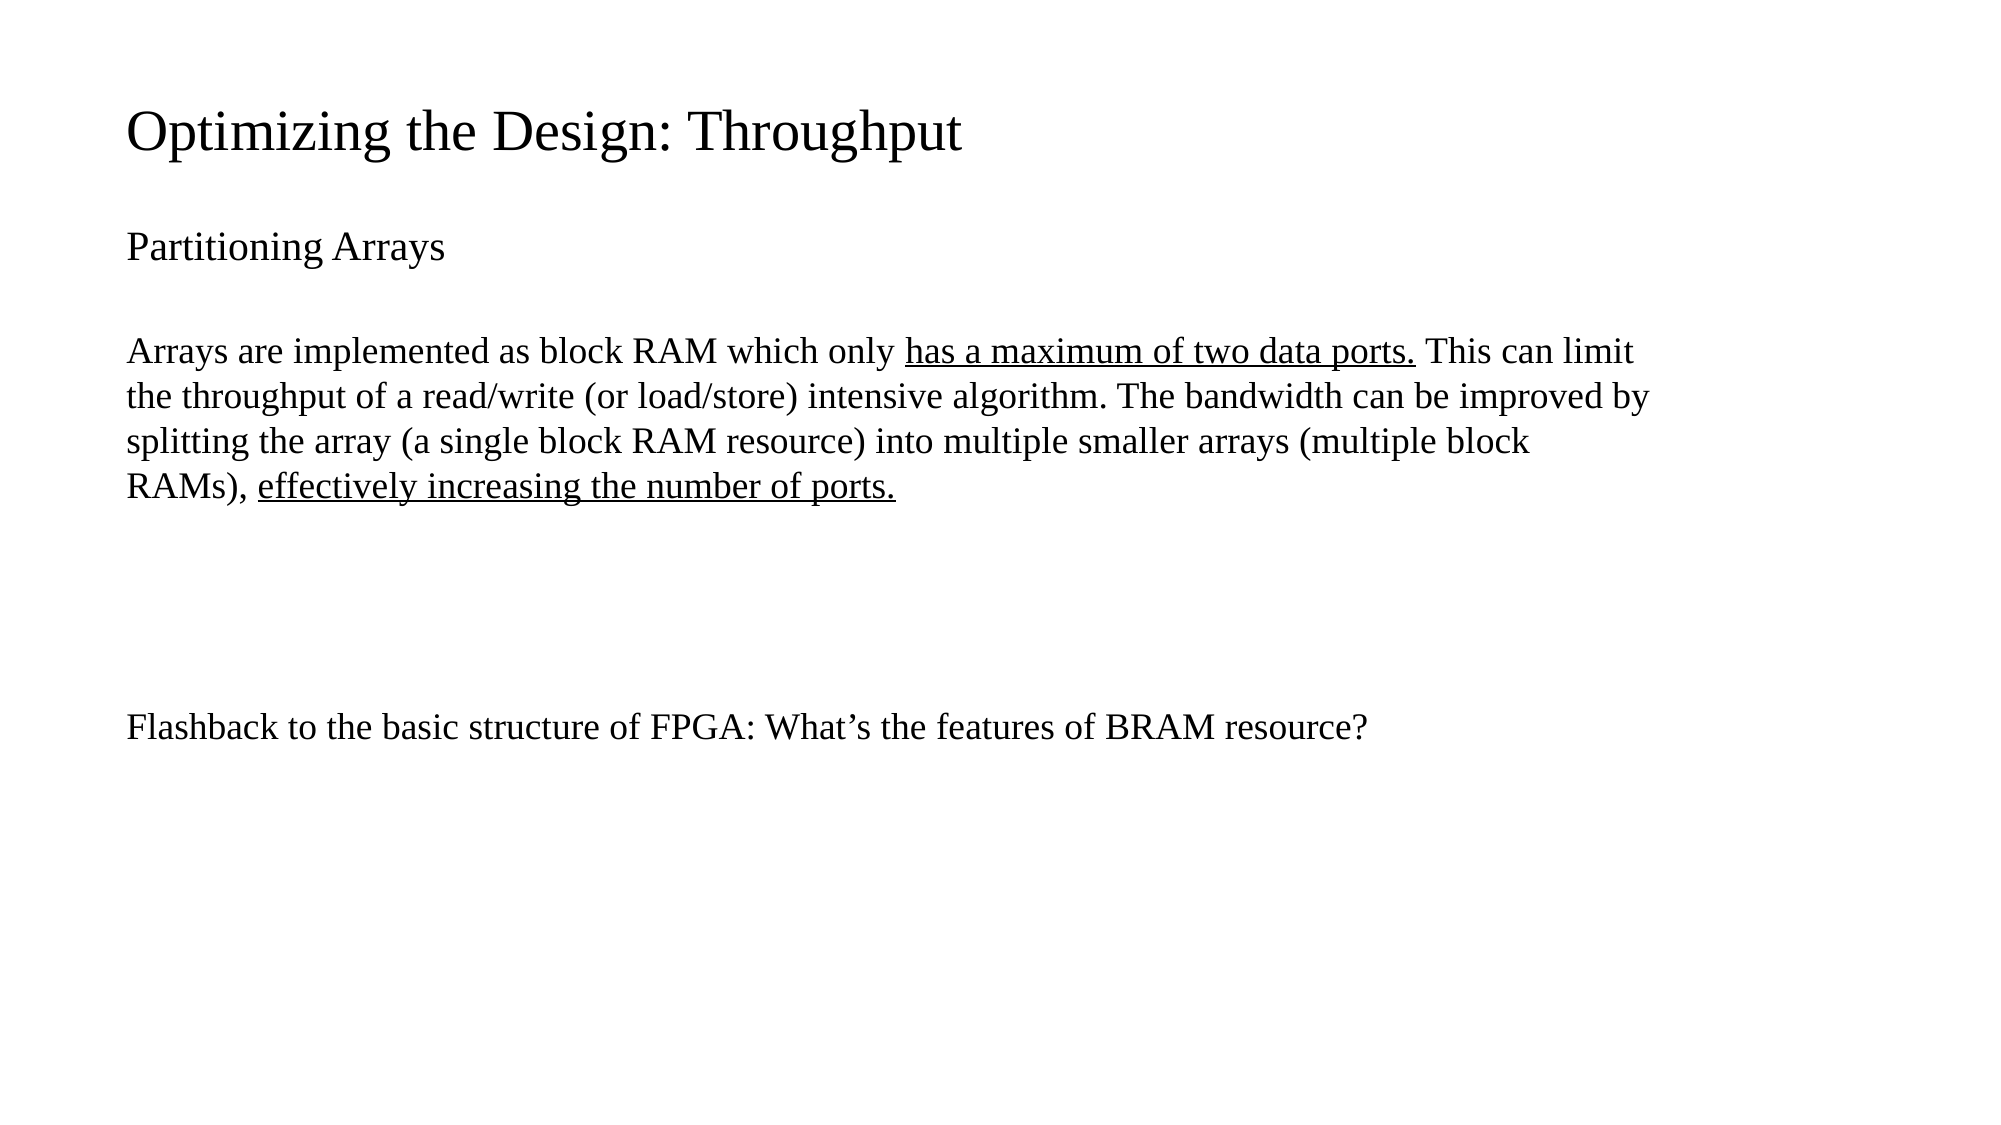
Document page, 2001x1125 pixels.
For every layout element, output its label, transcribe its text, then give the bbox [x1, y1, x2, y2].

text_box Arrays are implemented as block RAM which only has a maximum of two data ports. This can limit the throughput of a read/write (or load/store) intensive algorithm. The bandwidth can be improved by splitting the array (a single block RAM resource) into multiple smaller arrays (multiple block RAMs), effectively increasing the number of ports. [111, 318, 1675, 514]
text_box Optimizing the Design: Throughput [111, 84, 1400, 170]
text_box Partitioning Arrays [111, 211, 514, 277]
text_box Flashback to the basic structure of FPGA: What’s the features of BRAM resource? [111, 694, 1488, 755]
